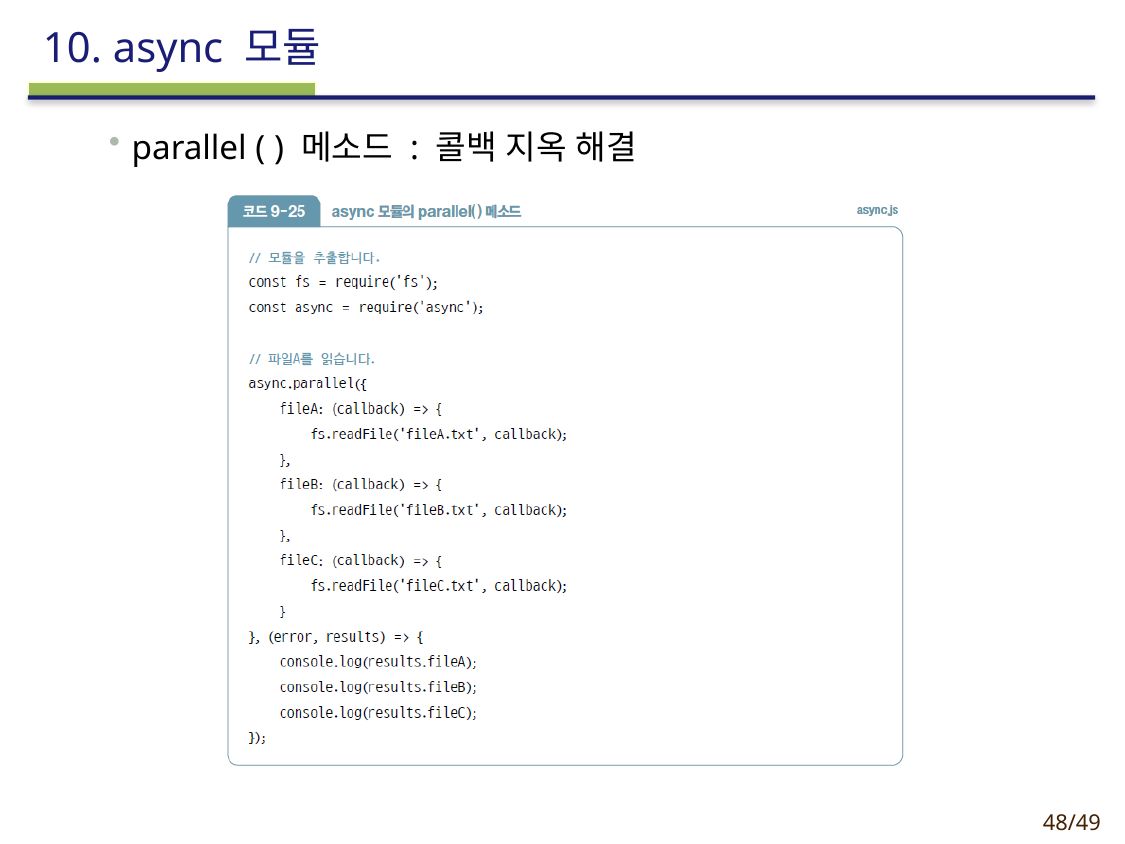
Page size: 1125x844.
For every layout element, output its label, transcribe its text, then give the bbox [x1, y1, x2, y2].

picture [211, 185, 914, 775]
title 10. async 모듈 [27, 10, 958, 82]
list parallel ( ) 메소드 : 콜백 지옥 해결 [28, 114, 1097, 818]
